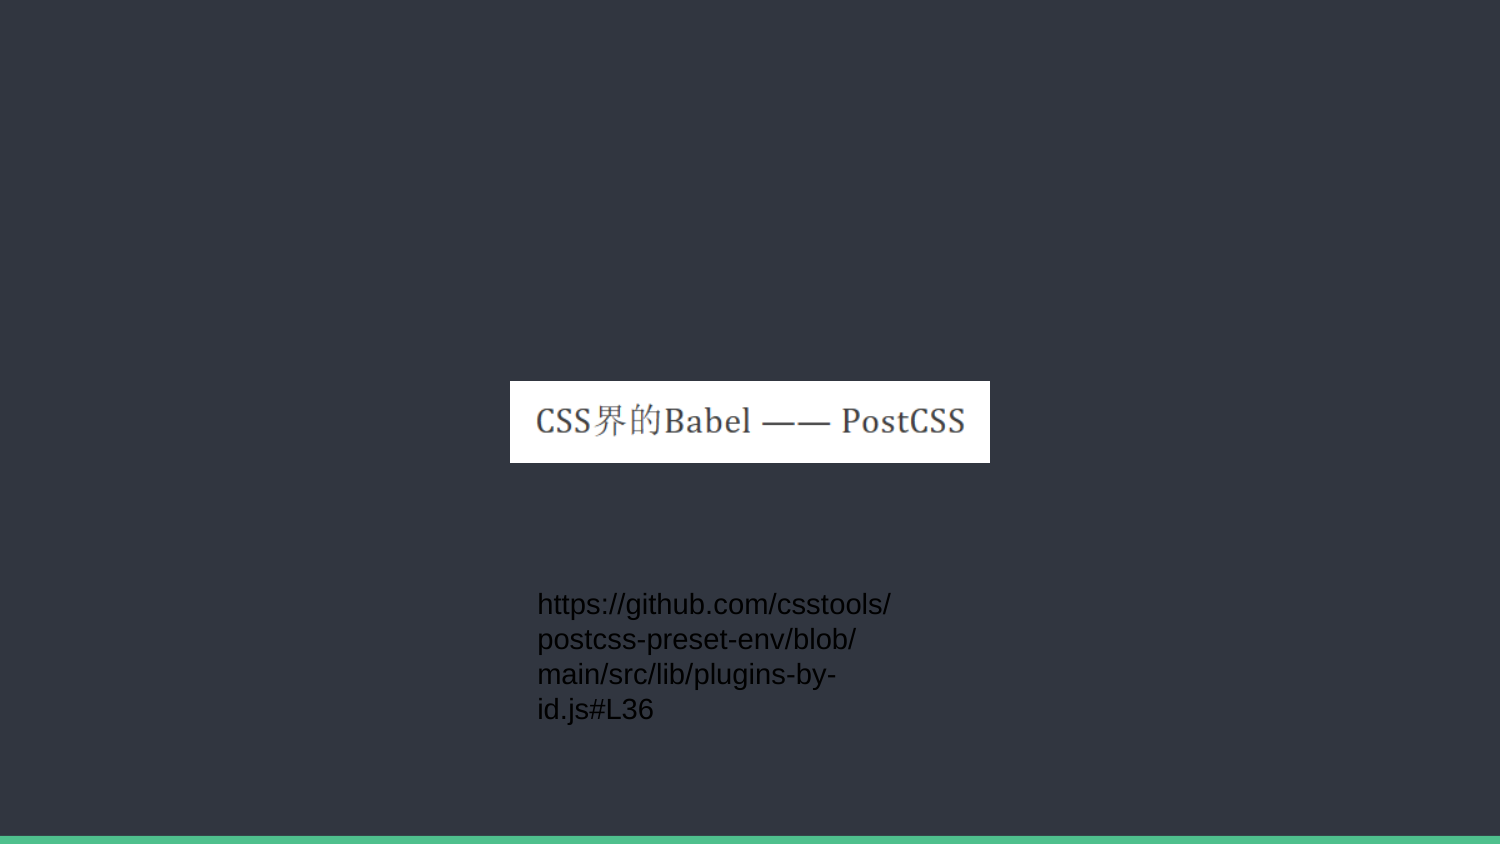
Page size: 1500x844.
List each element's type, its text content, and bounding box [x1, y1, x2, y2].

picture [509, 380, 991, 463]
text_box https://github.com/csstools/postcss-preset-env/blob/main/src/lib/plugins-by-id.js#L36 [522, 577, 940, 733]
